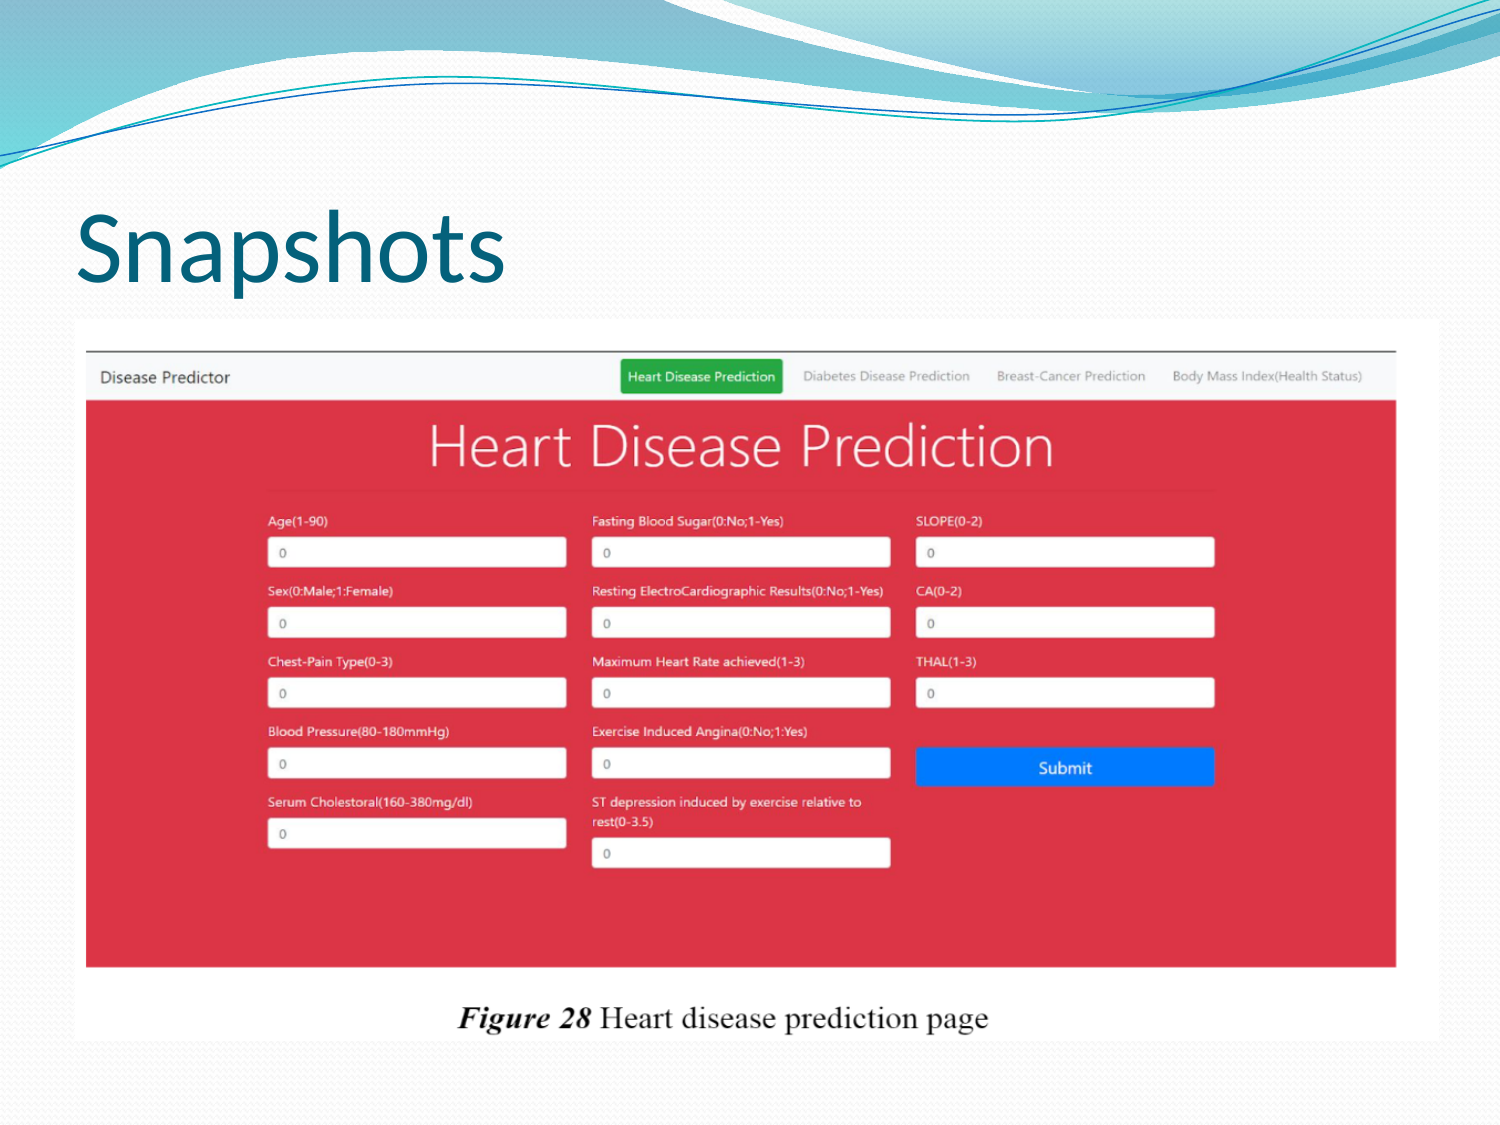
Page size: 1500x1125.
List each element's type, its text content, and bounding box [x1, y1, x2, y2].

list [74, 319, 1440, 1041]
title Snapshots [75, 115, 1425, 303]
